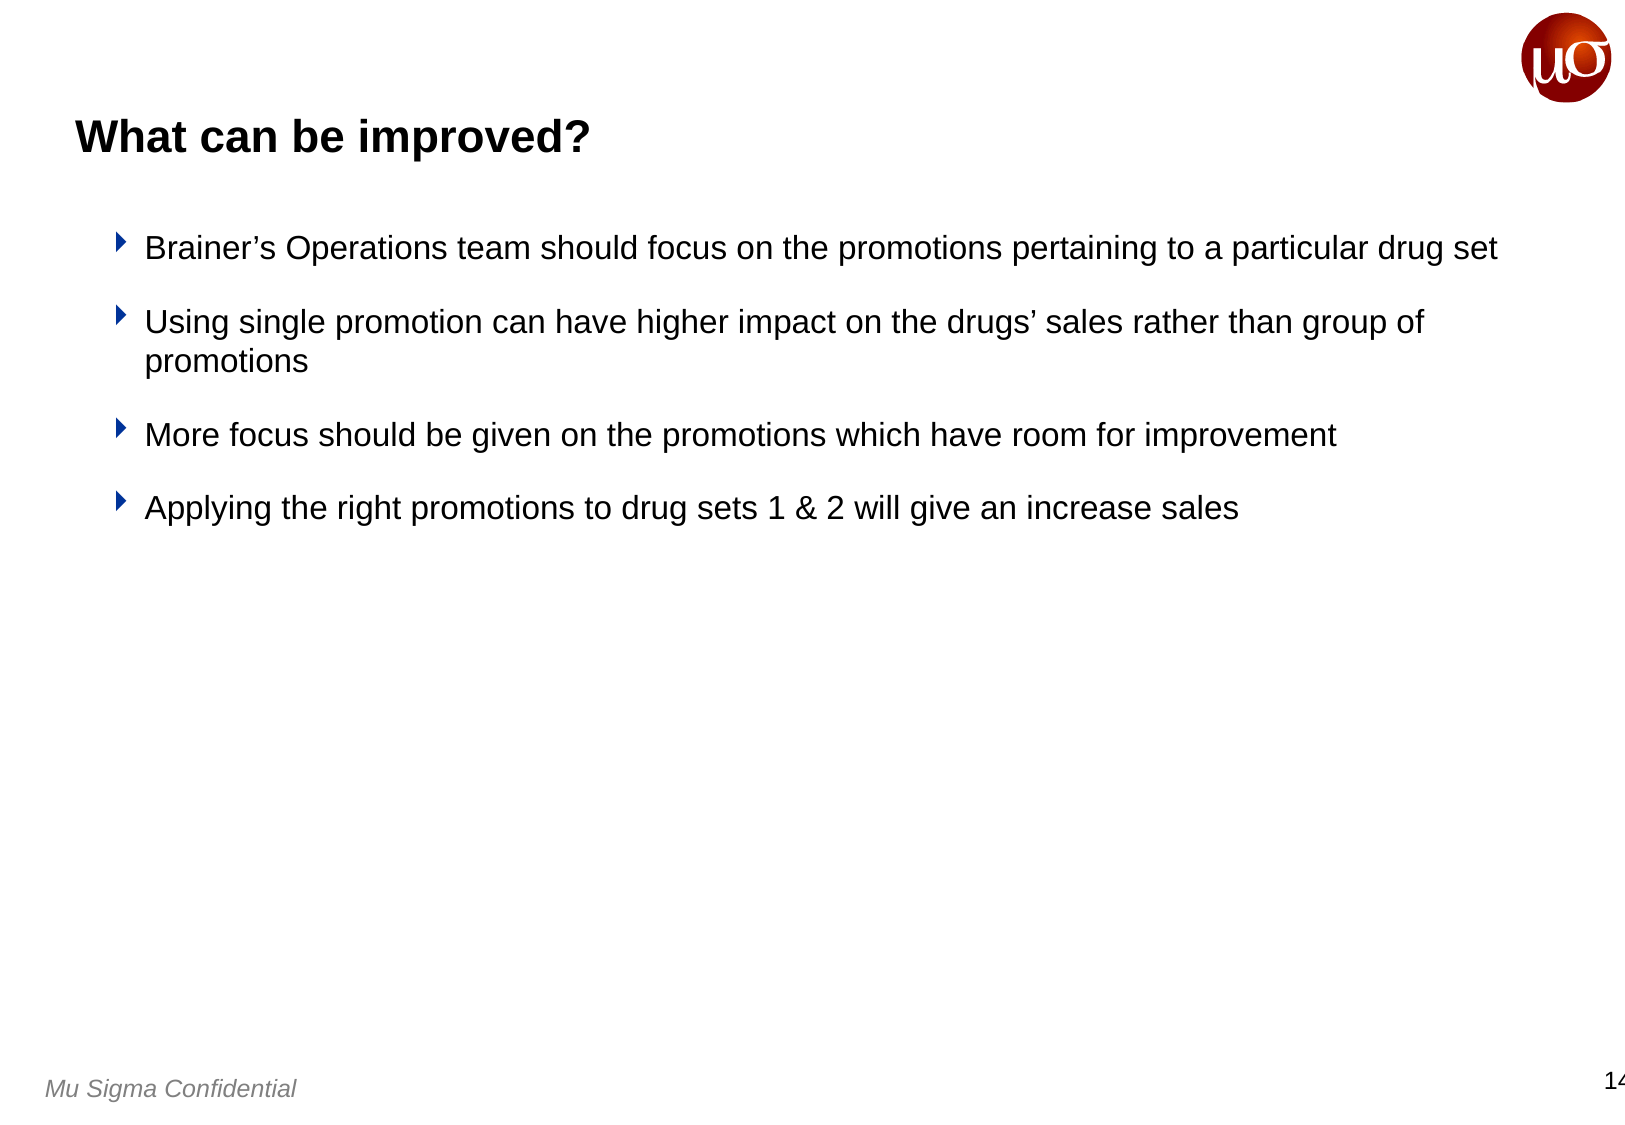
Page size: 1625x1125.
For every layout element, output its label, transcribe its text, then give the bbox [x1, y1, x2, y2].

list Brainer’s Operations team should focus on the promotions pertaining to a particular drug set Using single promotion can have higher impact on the drugs’ sales rather than group of promotions More focus should be given on the promotions which have room for improvement Applying the right promotions to drug sets 1 & 2 will give an increase sales [105, 226, 1544, 915]
title What can be improved? [74, 62, 1550, 163]
picture [1516, 12, 1615, 103]
